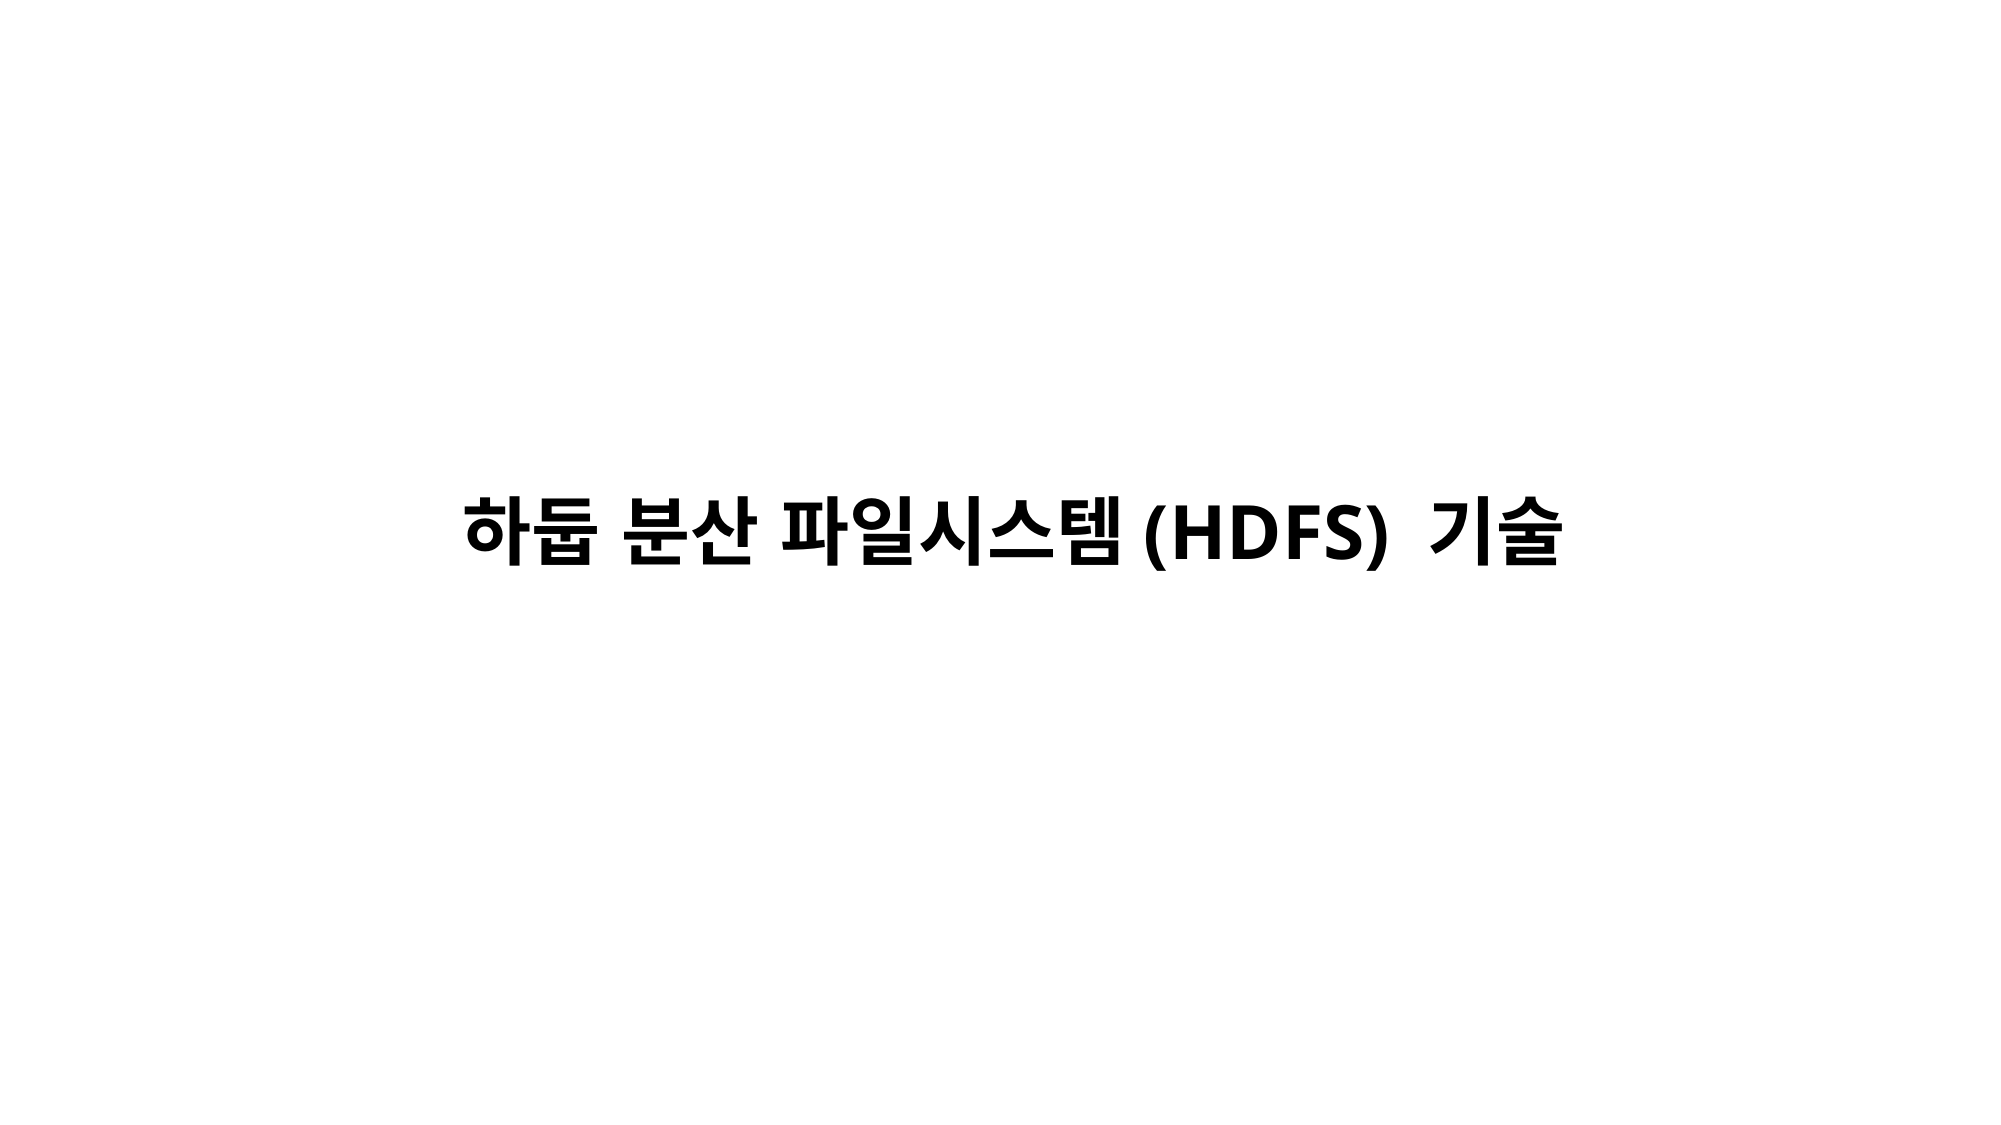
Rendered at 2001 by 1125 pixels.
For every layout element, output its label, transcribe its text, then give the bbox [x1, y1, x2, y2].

text_box 하둡 분산 파일시스템(HDFS) 기술 [243, 456, 1788, 575]
